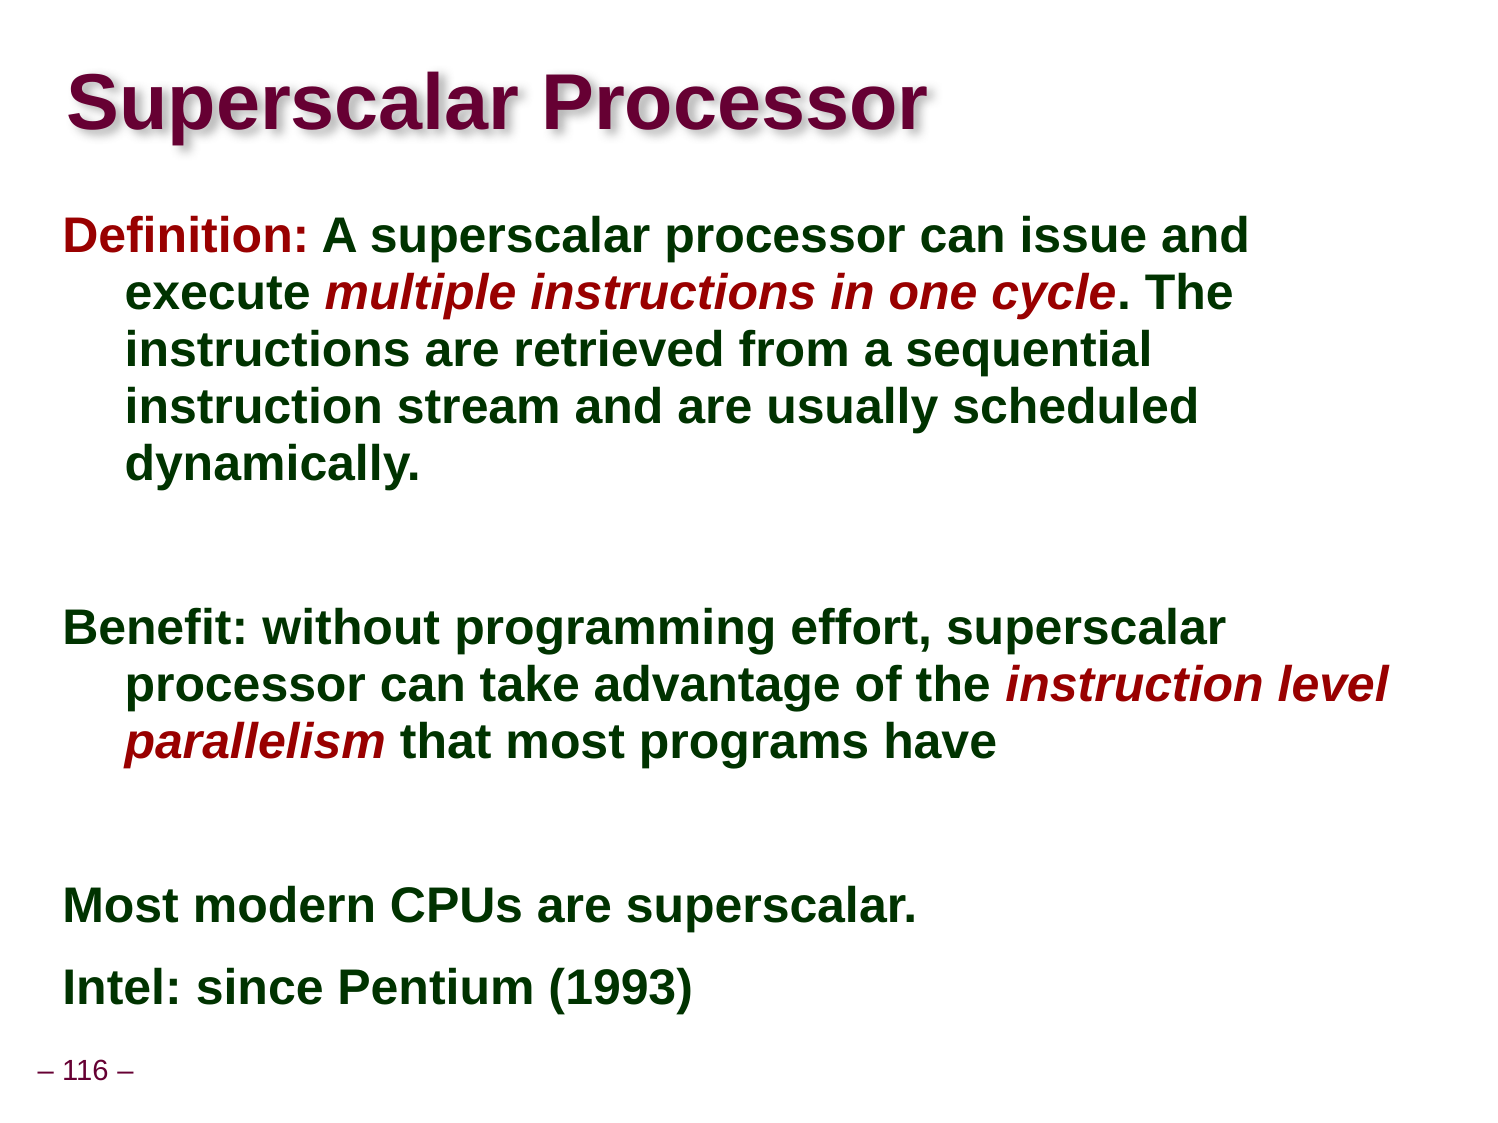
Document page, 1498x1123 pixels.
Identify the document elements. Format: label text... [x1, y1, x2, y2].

title Superscalar Processor [66, 40, 1495, 169]
list Definition: A superscalar processor can issue and execute multiple instructions in one cycle. The instructions are retrieved from a sequential instruction stream and are usually scheduled dynamically. Benefit: without programming effort, superscalar processor can take advantage of the instruction level parallelism that most programs have Most modern CPUs are superscalar. Intel: since Pentium (1993) [47, 200, 1409, 1056]
